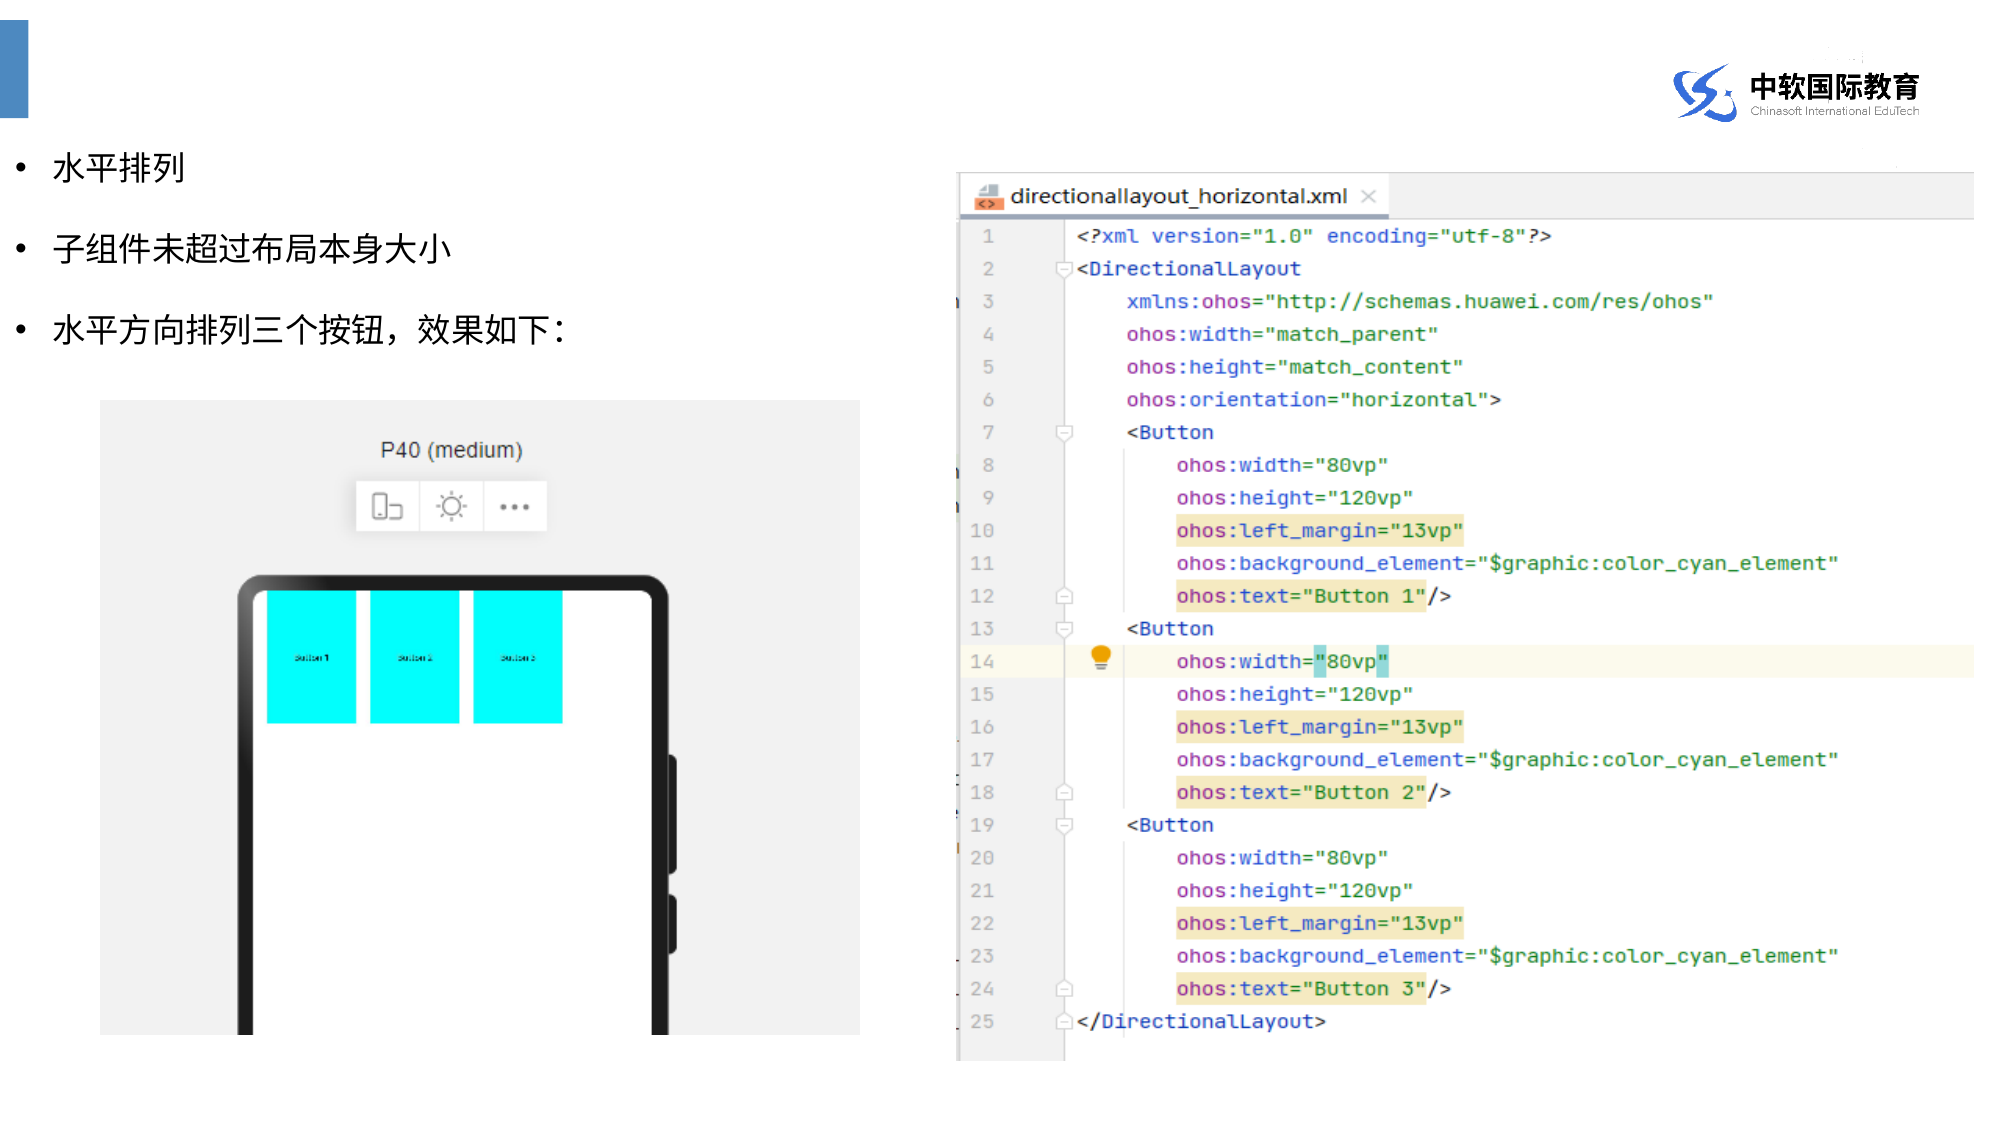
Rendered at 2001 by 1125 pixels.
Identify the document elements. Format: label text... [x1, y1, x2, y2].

picture [956, 171, 1974, 1061]
list 水平排列 子组件未超过布局本身大小 水平方向排列三个按钮，效果如下： [0, 120, 2000, 903]
picture [1611, 26, 1981, 120]
picture [100, 400, 860, 1035]
